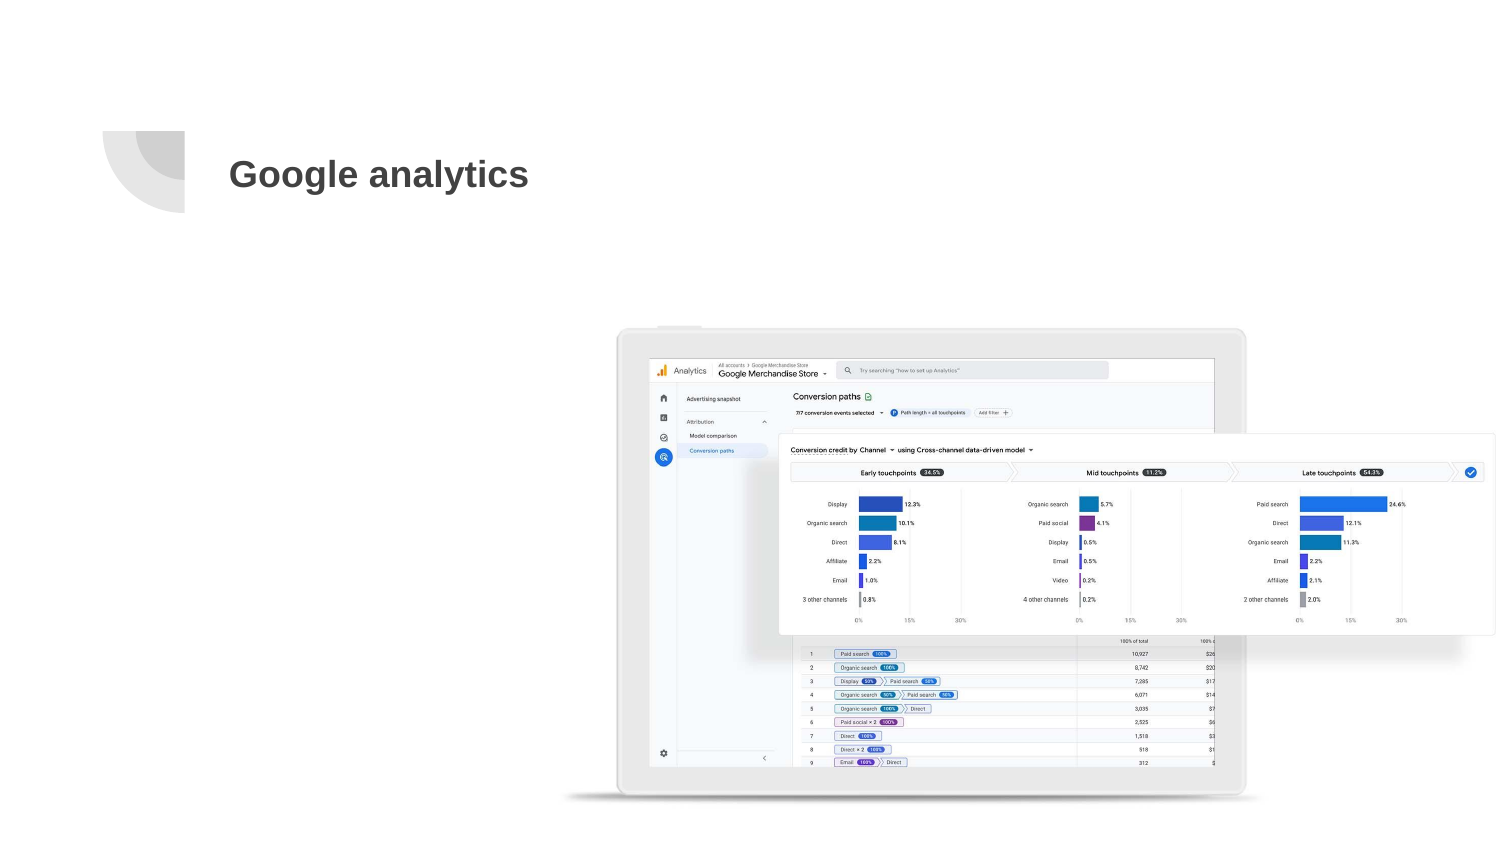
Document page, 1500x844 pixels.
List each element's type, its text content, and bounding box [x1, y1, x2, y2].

title Google analytics [213, 135, 1368, 300]
picture [550, 198, 1500, 844]
